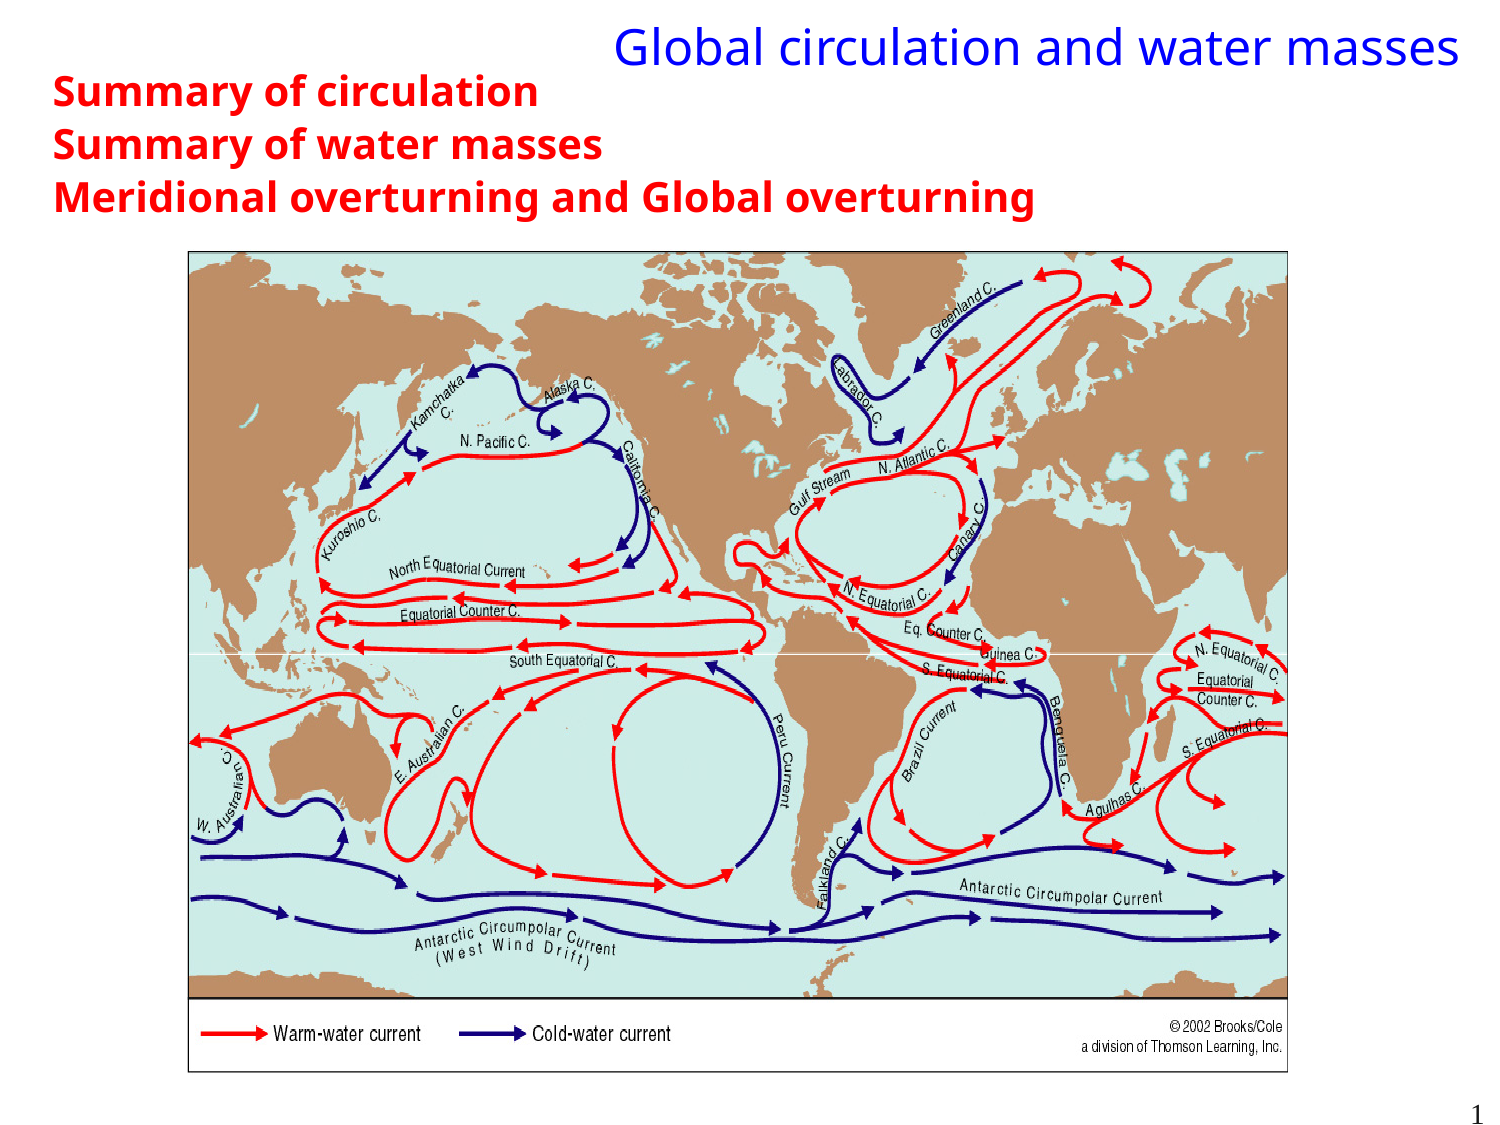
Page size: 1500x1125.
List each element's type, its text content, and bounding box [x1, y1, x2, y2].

picture [187, 249, 1288, 1076]
title Global circulation and water masses [399, 0, 1500, 201]
slide_number 1 [1187, 1087, 1500, 1125]
list Summary of circulation Summary of water masses Meridional overturning and Global overturning [37, 62, 1388, 513]
